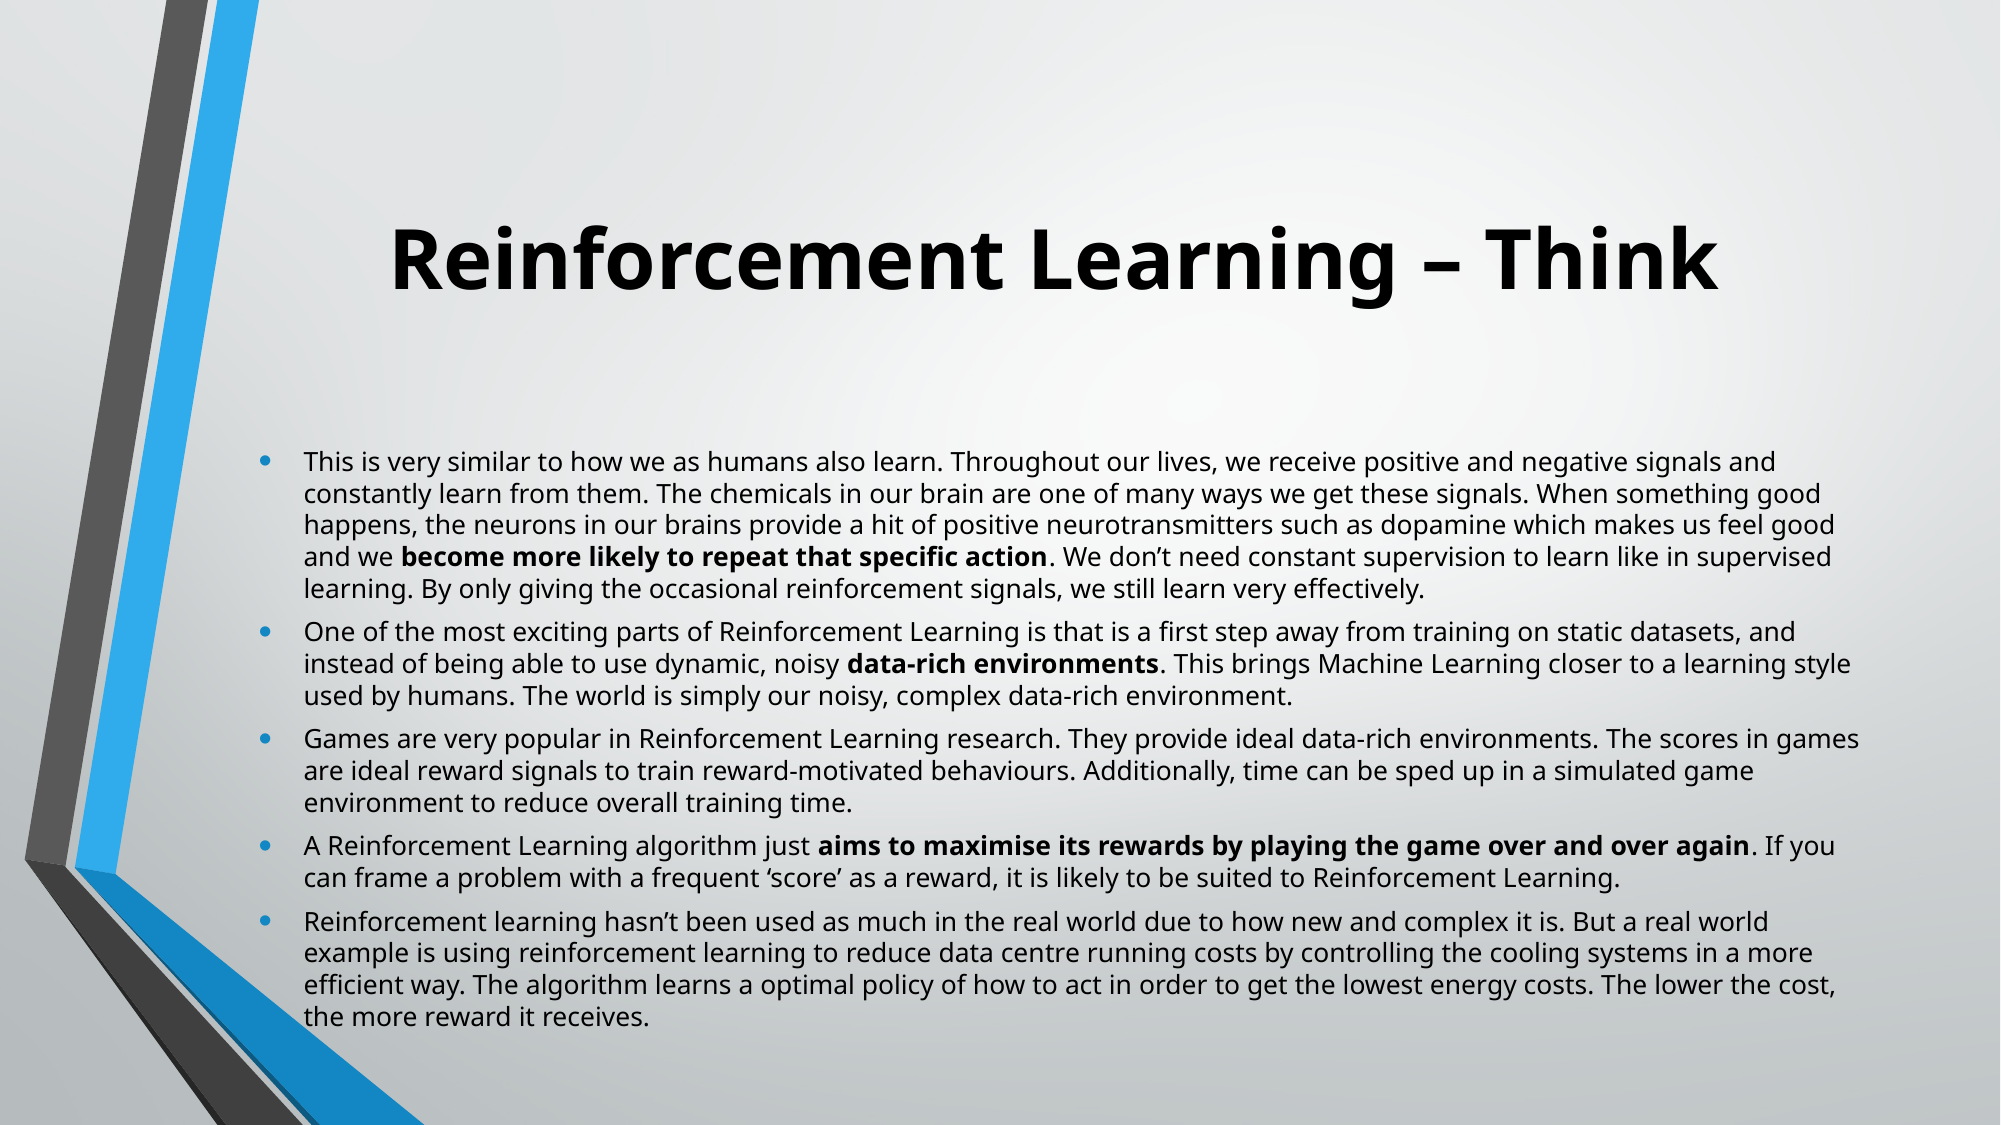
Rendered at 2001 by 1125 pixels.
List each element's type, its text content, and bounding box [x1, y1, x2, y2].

list This is very similar to how we as humans also learn. Throughout our lives, we receive positive and negative signals and constantly learn from them. The chemicals in our brain are one of many ways we get these signals. When something good happens, the neurons in our brains provide a hit of positive neurotransmitters such as dopamine which makes us feel good and we become more likely to repeat that specific action. We don’t need constant supervision to learn like in supervised learning. By only giving the occasional reinforcement signals, we still learn very effectively. One of the most exciting parts of Reinforcement Learning is that is a first step away from training on static datasets, and instead of being able to use dynamic, noisy data-rich environments. This brings Machine Learning closer to a learning style used by humans. The world is simply our noisy, complex data-rich environment. Games are very popular in Reinforcement Learning research. They provide ideal data-rich environments. The scores in games are ideal reward signals to train reward-motivated behaviours. Additionally, time can be sped up in a simulated game environment to reduce overall training time. A Reinforcement Learning algorithm just aims to maximise its rewards by playing the game over and over again. If you can frame a problem with a frequent ‘score’ as a reward, it is likely to be suited to Reinforcement Learning. Reinforcement learning hasn’t been used as much in the real world due to how new and complex it is. But a real world example is using reinforcement learning to reduce data centre running costs by controlling the cooling systems in a more efficient way. The algorithm learns a optimal policy of how to act in order to get the lowest energy costs. The lower the cost, the more reward it receives. [243, 437, 1887, 1041]
title Reinforcement Learning – Think [243, 112, 1887, 400]
